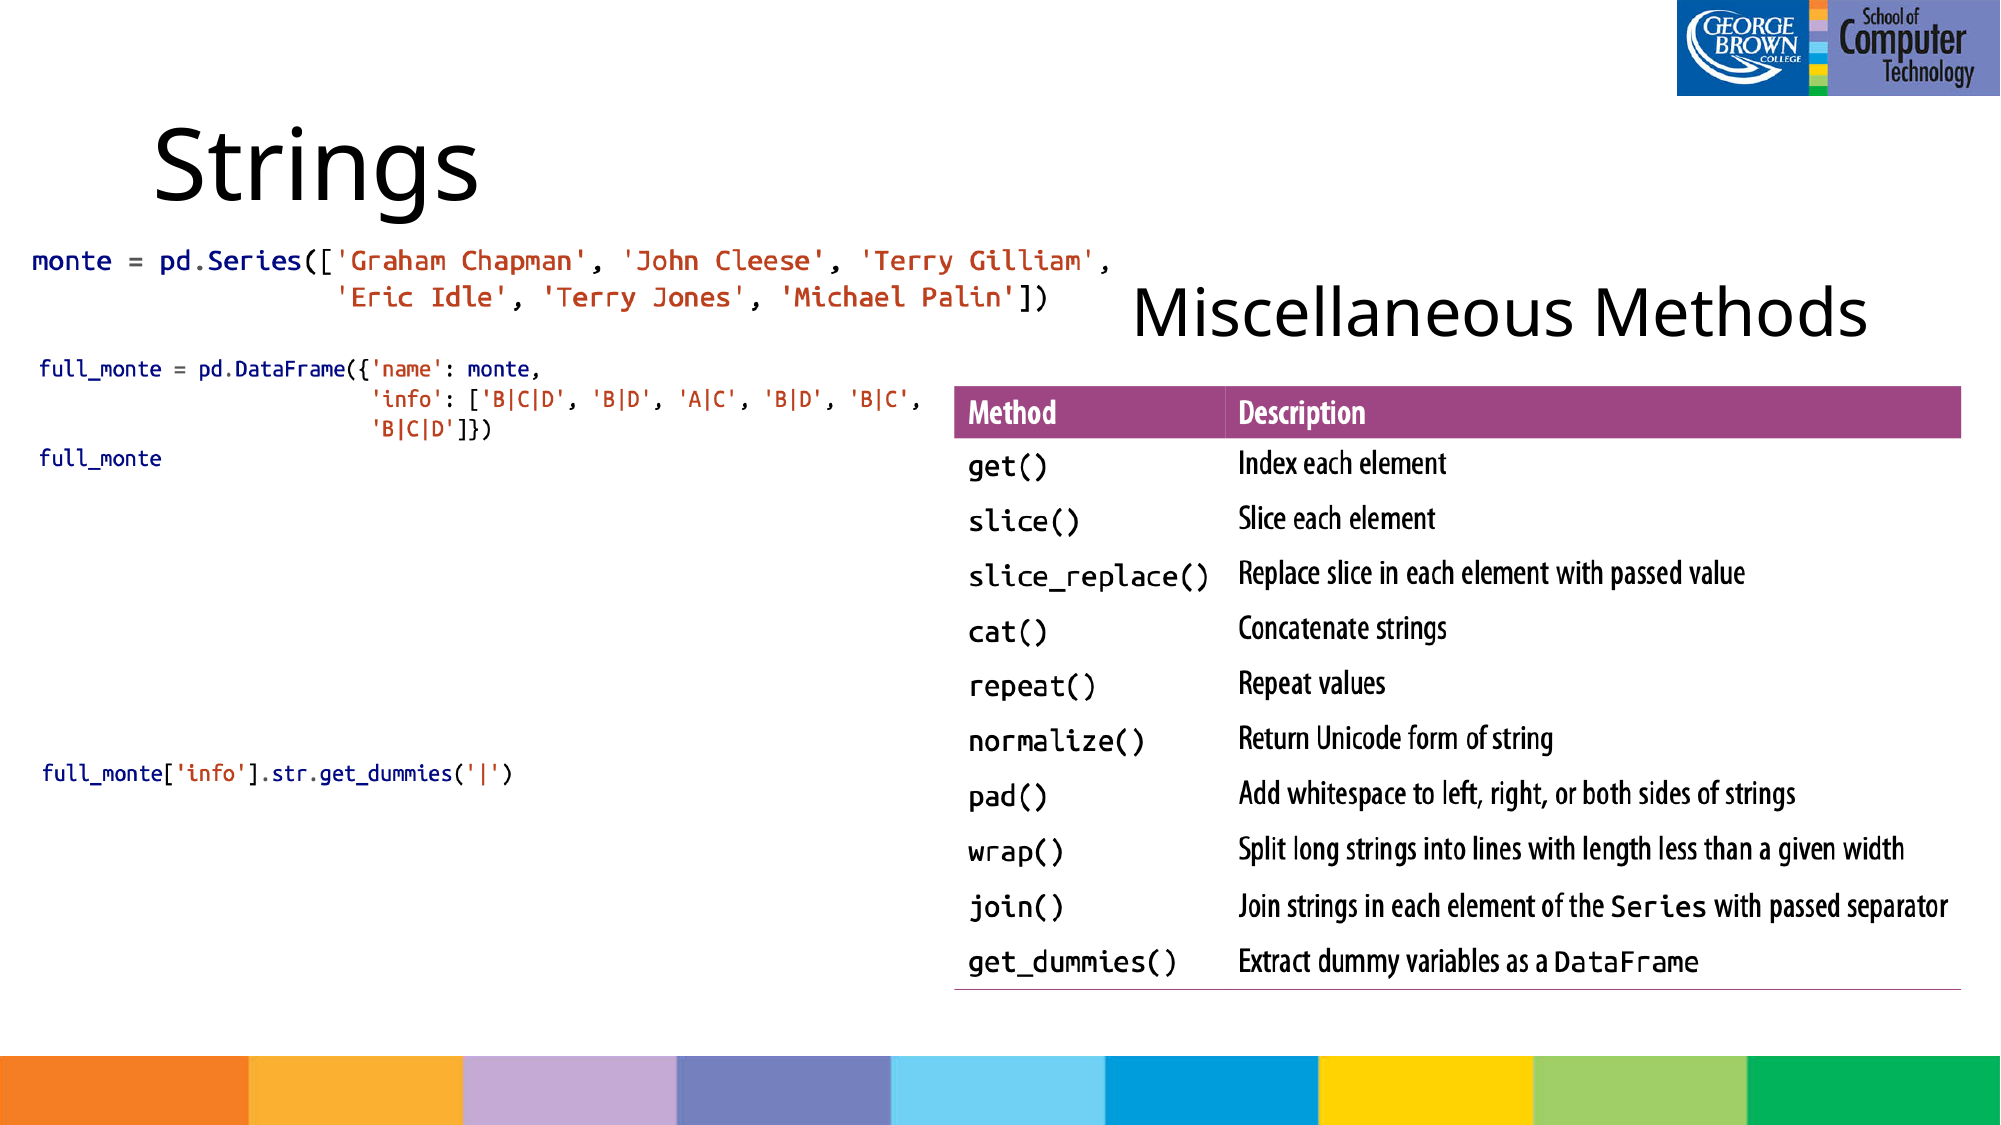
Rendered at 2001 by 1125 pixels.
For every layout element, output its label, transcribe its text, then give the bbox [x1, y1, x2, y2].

list Miscellaneous Methods [1116, 271, 1942, 367]
picture [33, 751, 522, 795]
picture [930, 367, 1994, 1009]
picture [1677, 0, 2000, 96]
picture [1318, 1056, 2000, 1125]
picture [0, 1056, 1105, 1125]
picture [21, 355, 928, 479]
picture [21, 239, 1125, 324]
title Strings [137, 59, 1863, 271]
